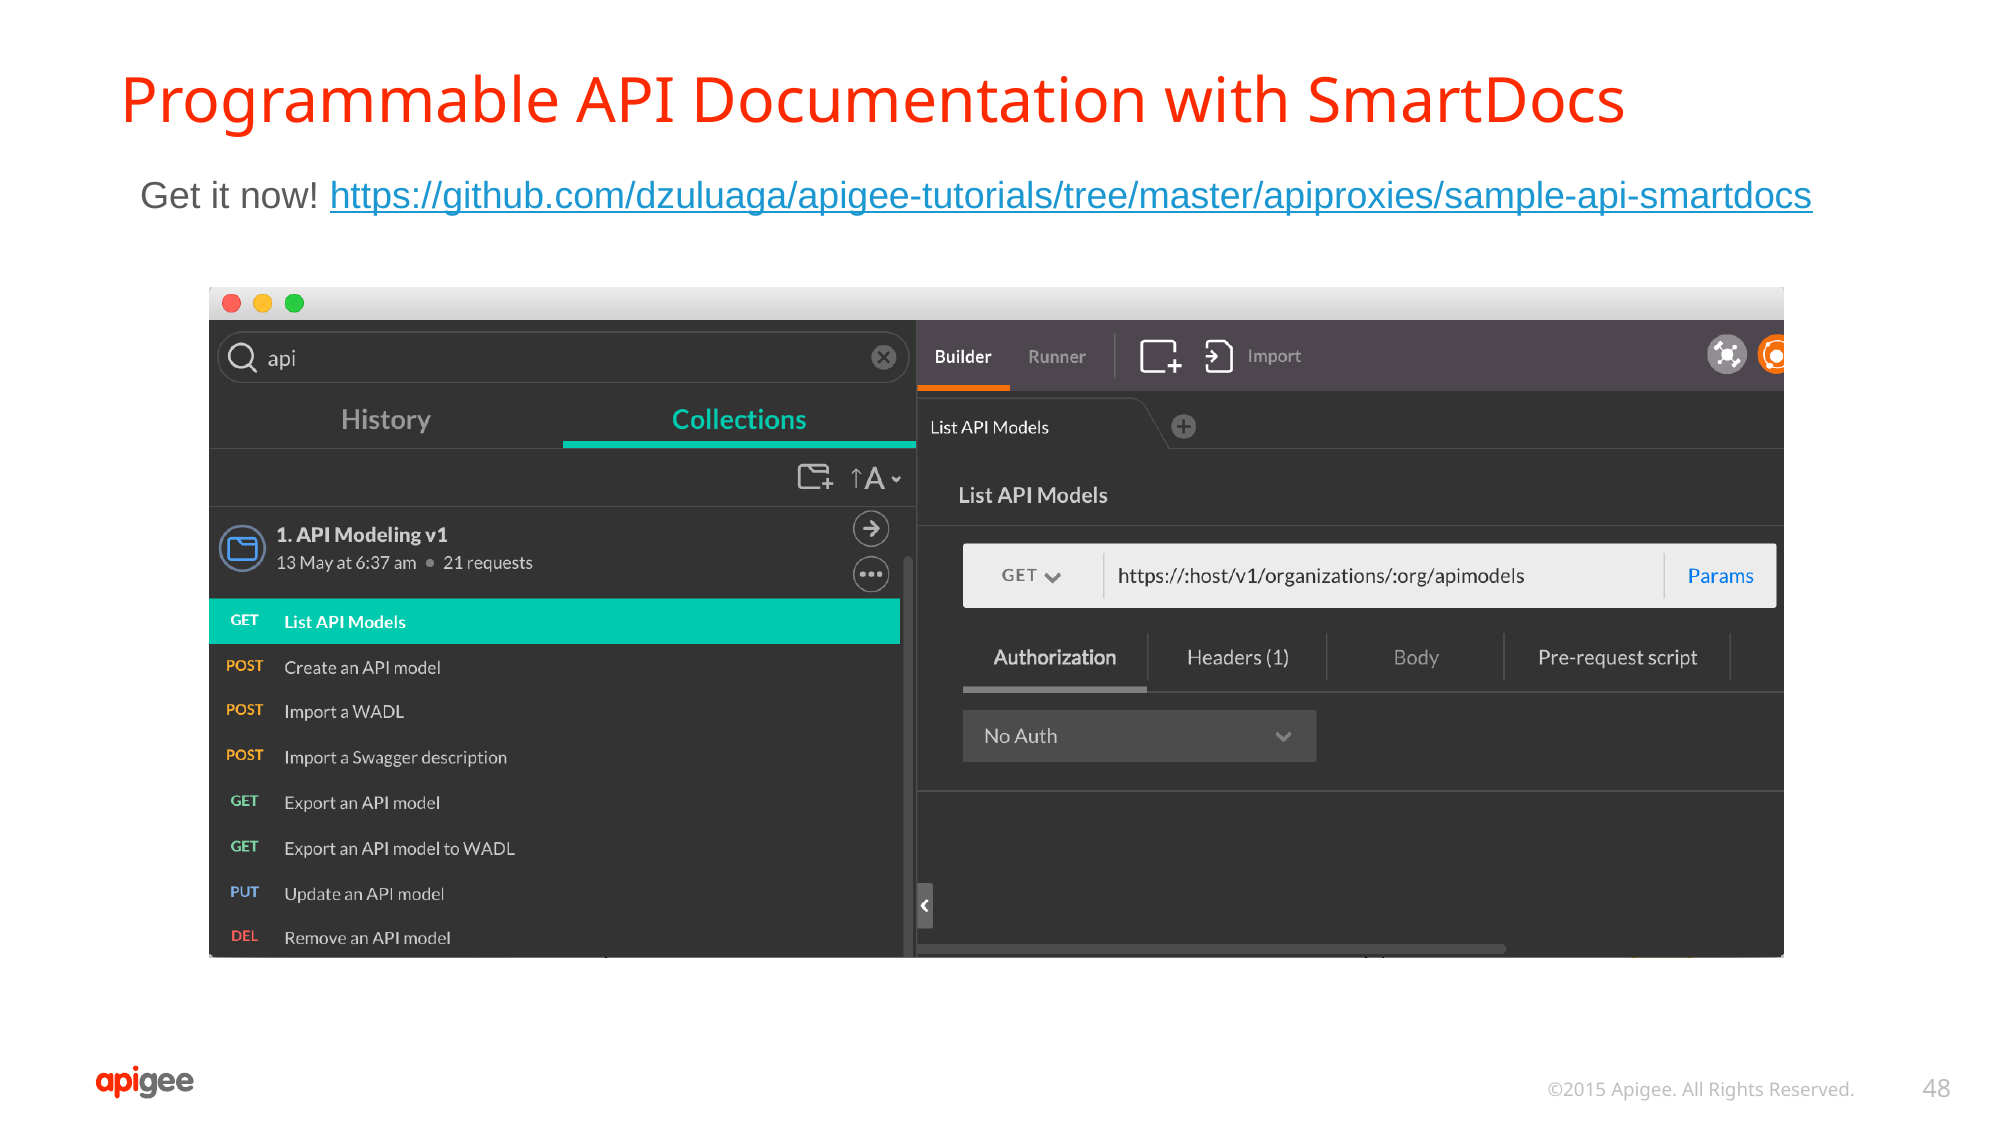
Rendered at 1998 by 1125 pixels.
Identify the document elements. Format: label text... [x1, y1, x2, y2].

footer ©2015 Apigee. All Rights Reserved. [1334, 1059, 1868, 1120]
picture [209, 286, 1784, 958]
title Programmable API Documentation with SmartDocs [105, 41, 1704, 153]
slide_number 48 [1881, 1059, 1967, 1120]
text_box Get it now! https://github.com/dzuluaga/apigee-tutorials/tree/master/apiproxies/sample-api-smartdocs [87, 164, 1985, 288]
